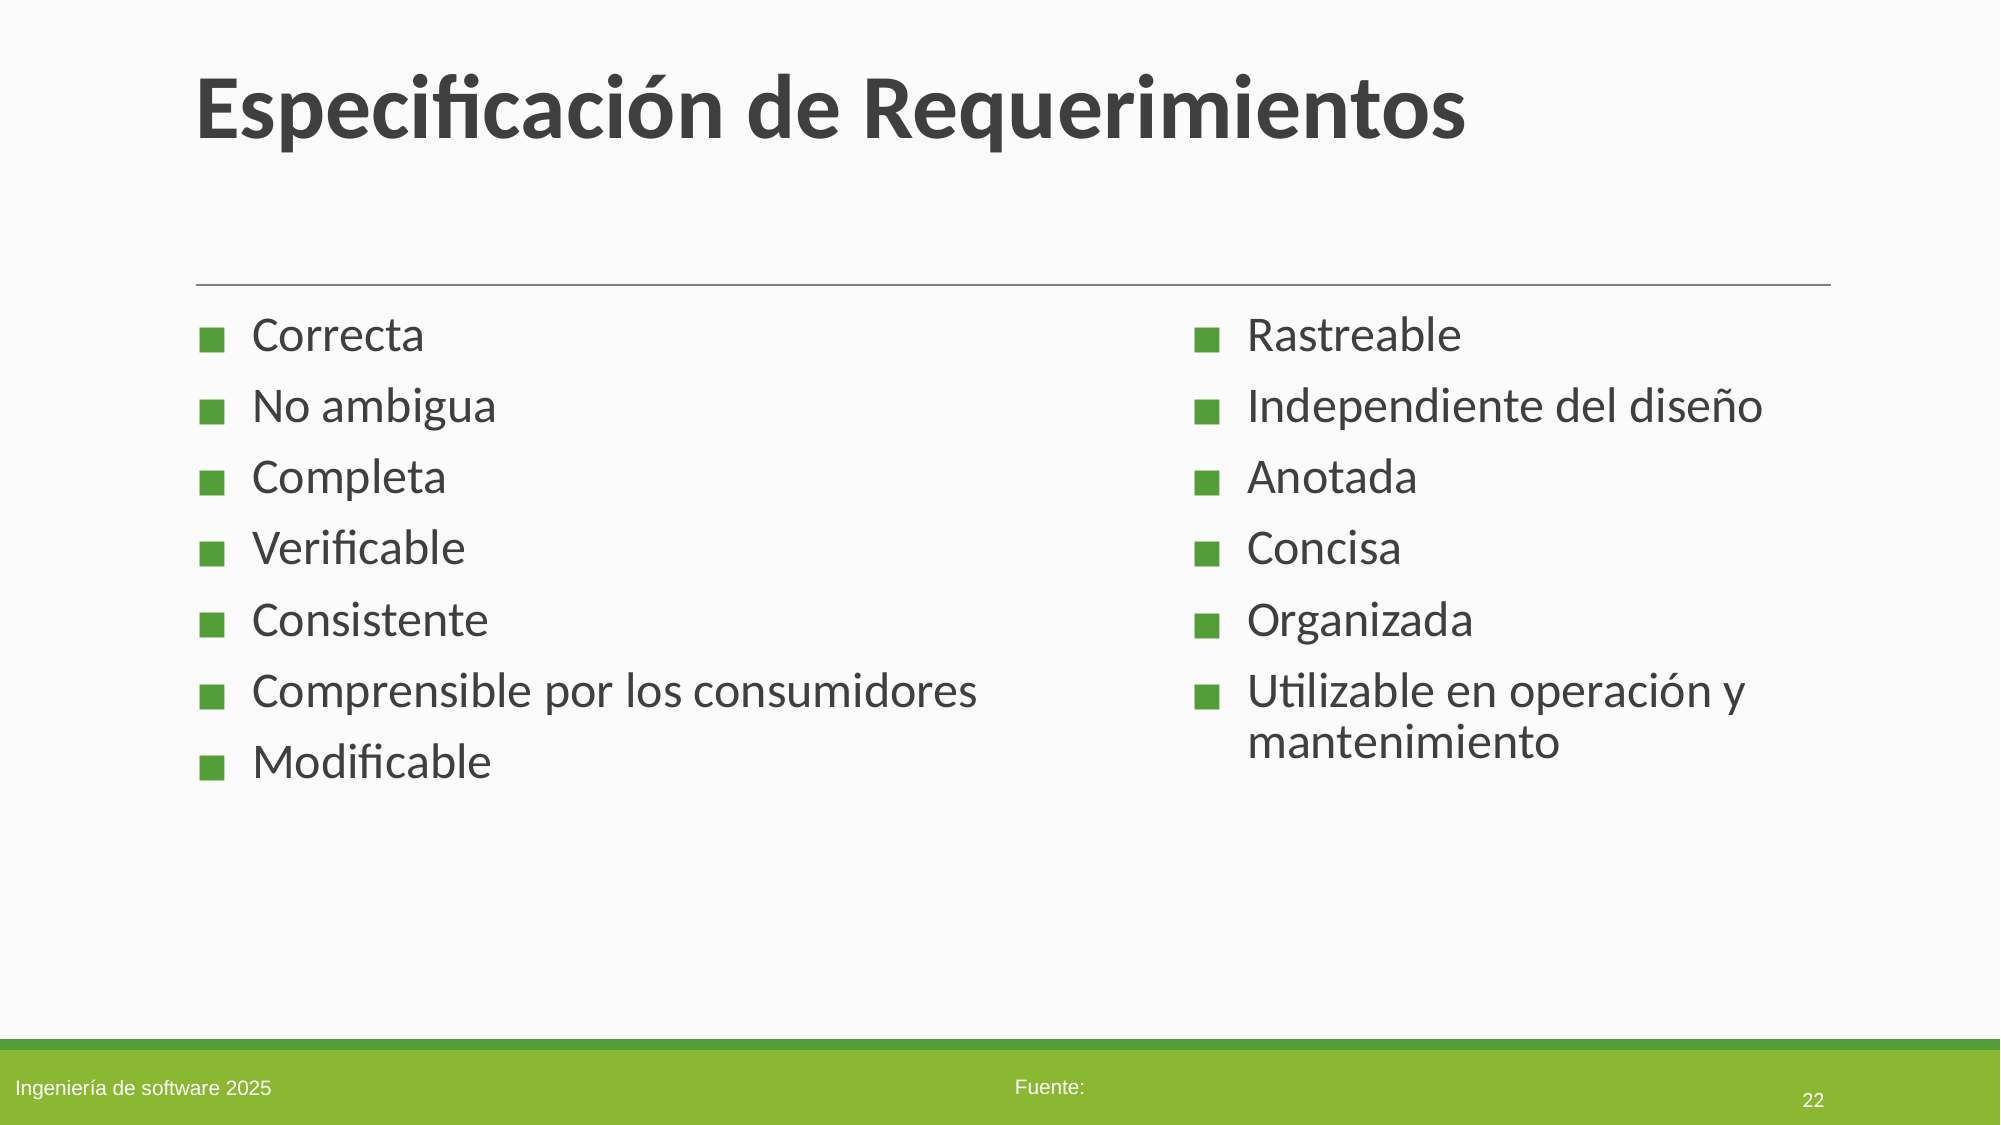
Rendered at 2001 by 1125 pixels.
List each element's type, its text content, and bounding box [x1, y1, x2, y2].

slide_number 22 [1624, 1059, 1840, 1120]
title Especificación de Requerimientos [180, 47, 1830, 285]
list Correcta No ambigua Completa Verificable Consistente Comprensible por los consumidores Modificable [180, 302, 1175, 963]
list Rastreable Independiente del diseño Anotada Concisa Organizada Utilizable en operación y mantenimiento [1175, 302, 2000, 1046]
